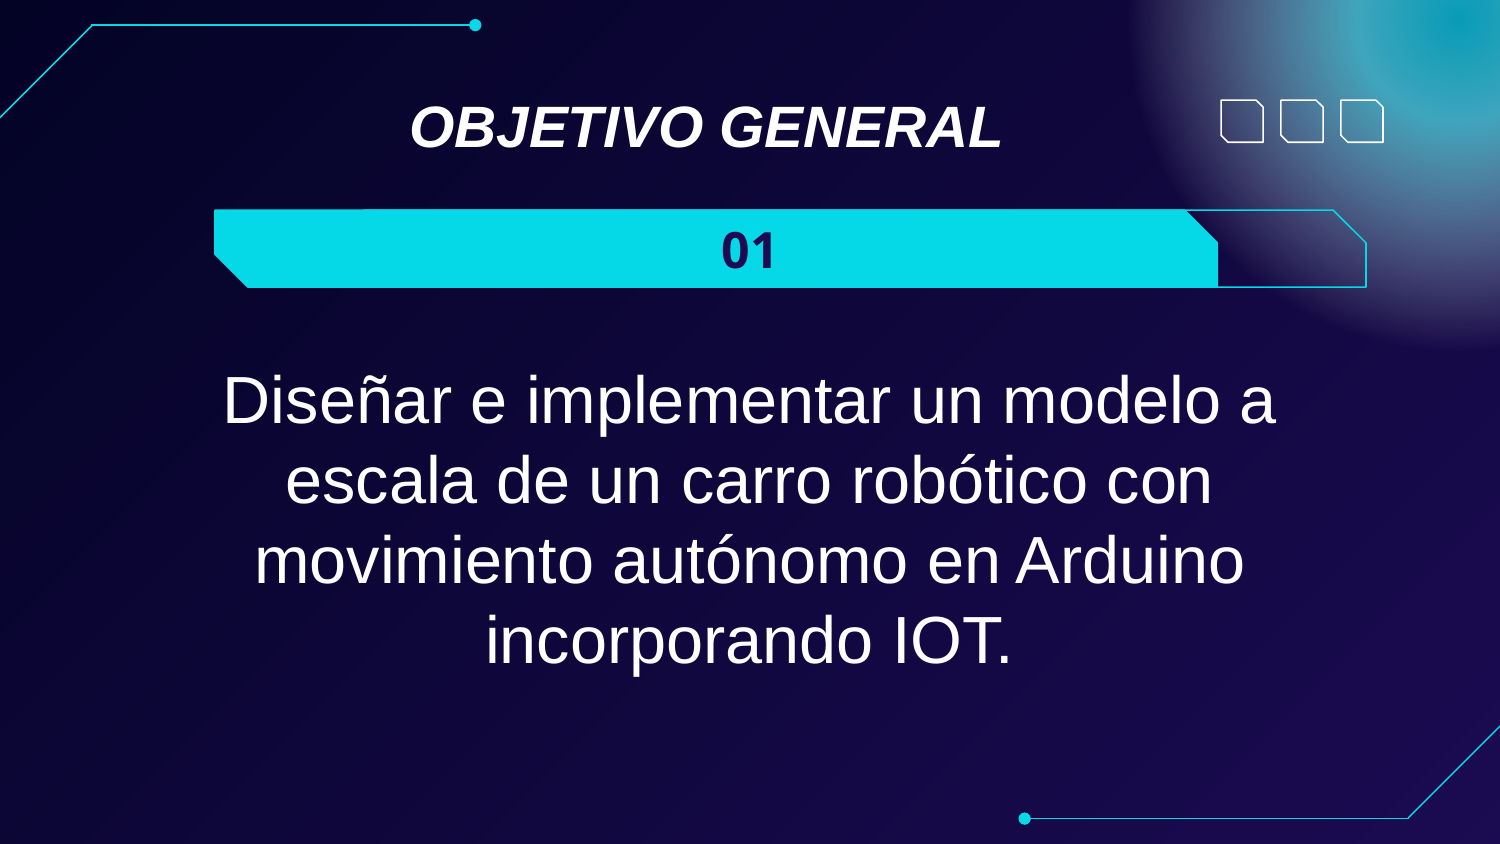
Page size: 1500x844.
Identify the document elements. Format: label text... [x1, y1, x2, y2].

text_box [214, 209, 1367, 288]
subtitle Diseñar e implementar un modelo a escala de un carro robótico con movimiento autónomo en Arduino incorporando IOT. [133, 341, 1367, 844]
title OBJETIVO GENERAL [118, 74, 1296, 246]
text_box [1220, 99, 1384, 143]
title 01 [698, 203, 802, 208]
